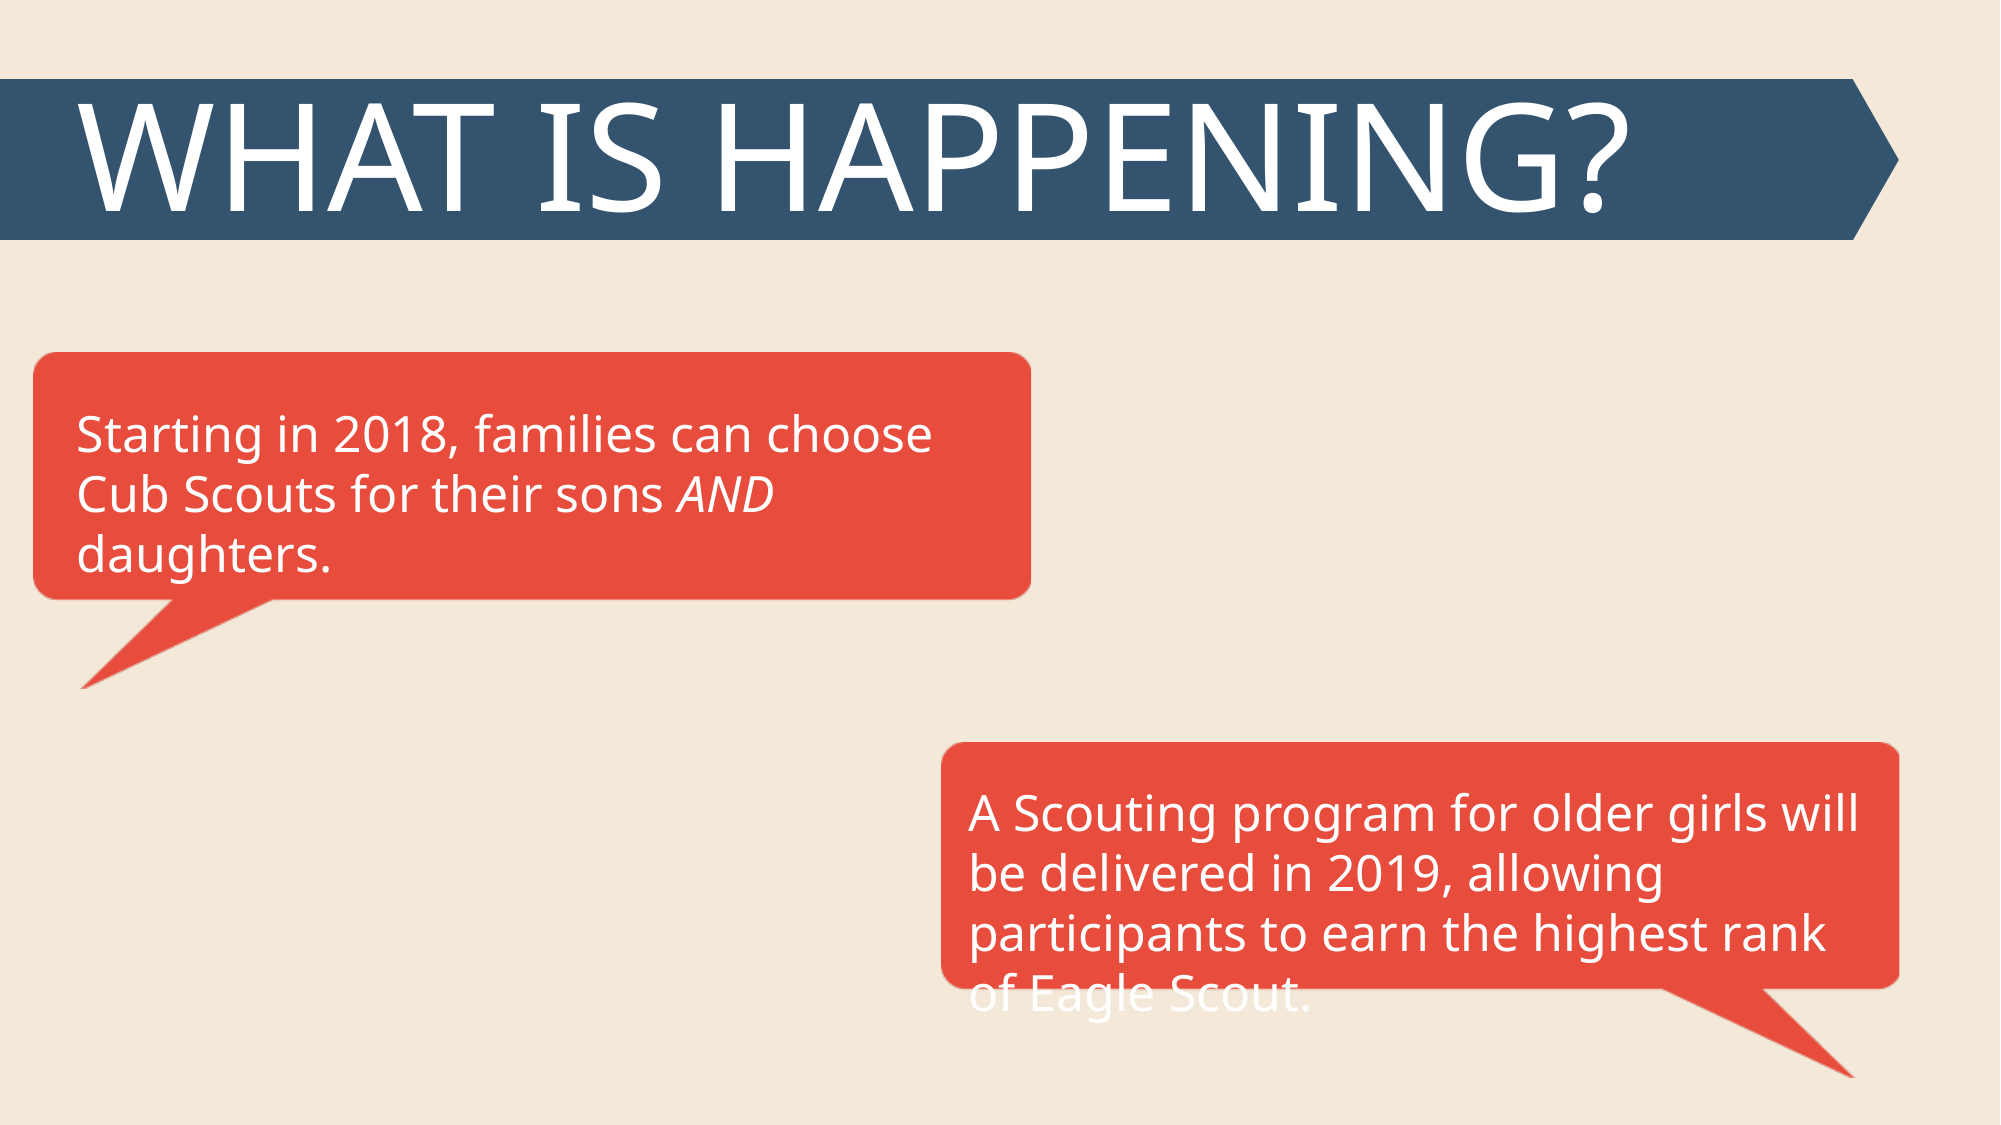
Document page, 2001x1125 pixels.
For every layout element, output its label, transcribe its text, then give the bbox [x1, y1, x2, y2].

text_box WHAT IS HAPPENING? [62, 53, 2000, 249]
picture [33, 352, 1032, 689]
picture [0, 78, 1900, 240]
picture [941, 742, 1900, 1078]
